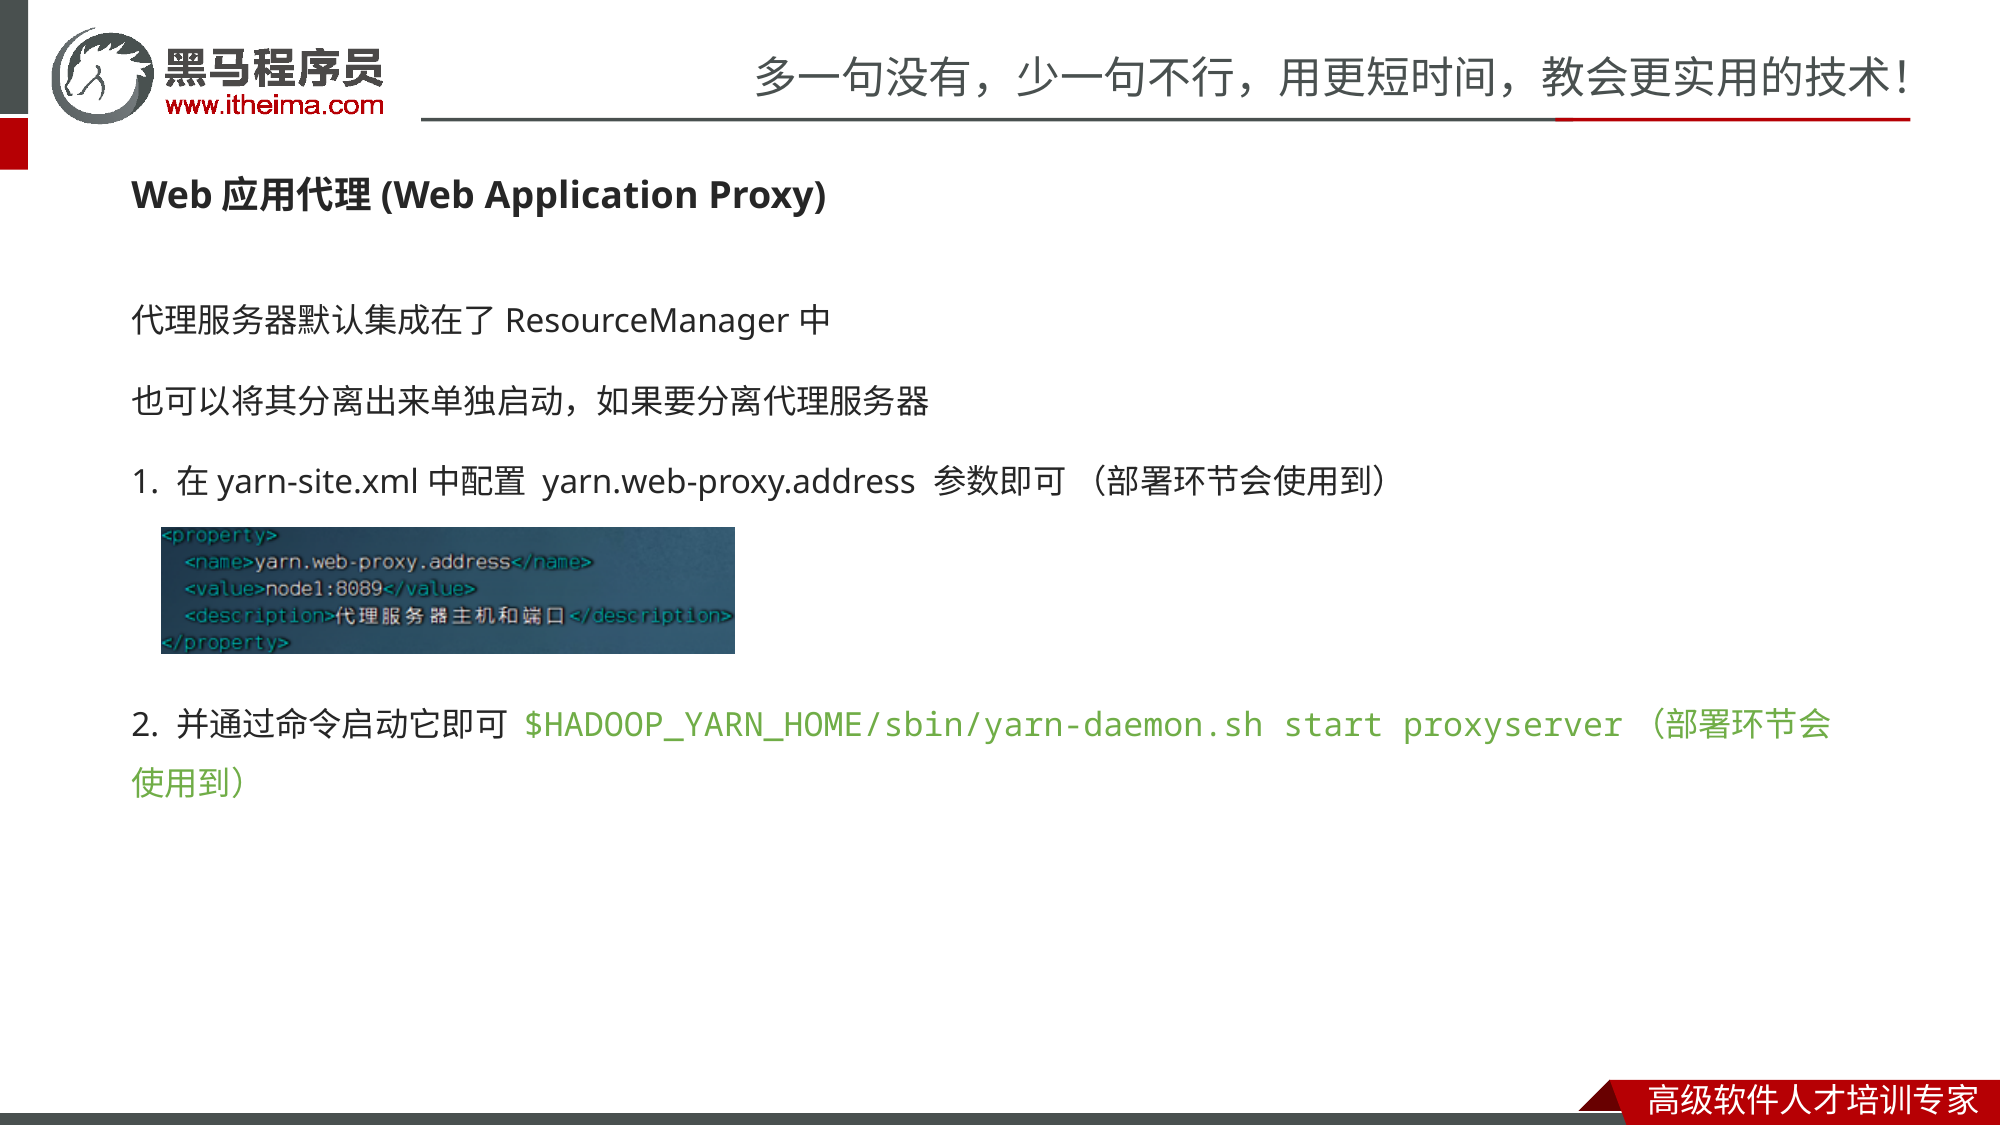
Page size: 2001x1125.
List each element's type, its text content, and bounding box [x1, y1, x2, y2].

list Web应用代理(Web Application Proxy) [116, 154, 1872, 239]
picture [161, 527, 735, 654]
list 代理服务器默认集成在了ResourceManager中 也可以将其分离出来单独启动，如果要分离代理服务器 1. 在yarn-site.xml中配置 yarn.web-proxy.address 参数即可 （部署环节会使用到） 2. 并通过命令启动它即可 $HADOOP_YARN_HOME/sbin/yarn-daemon.sh start proxyserver（部署环节会使用到） [116, 271, 1872, 964]
picture [50, 26, 384, 125]
